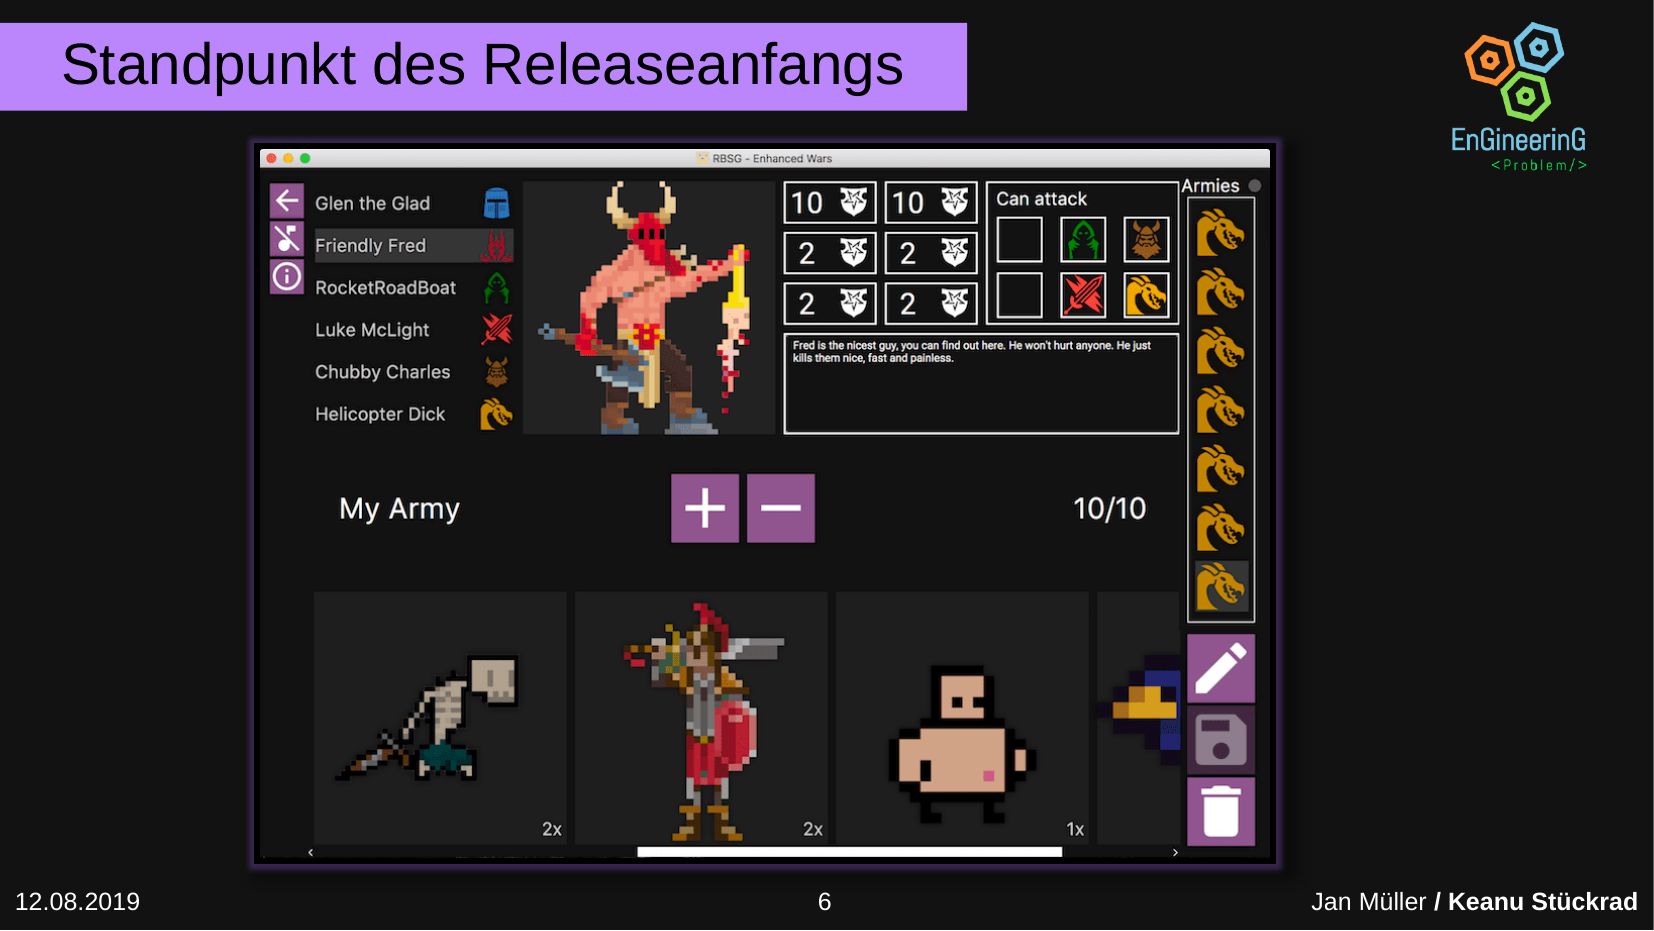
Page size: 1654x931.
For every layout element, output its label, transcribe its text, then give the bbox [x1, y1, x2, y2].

picture [1382, 21, 1654, 178]
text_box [0, 877, 1654, 931]
picture [260, 148, 1271, 859]
text_box Standpunkt des Releaseanfangs [0, 22, 968, 111]
